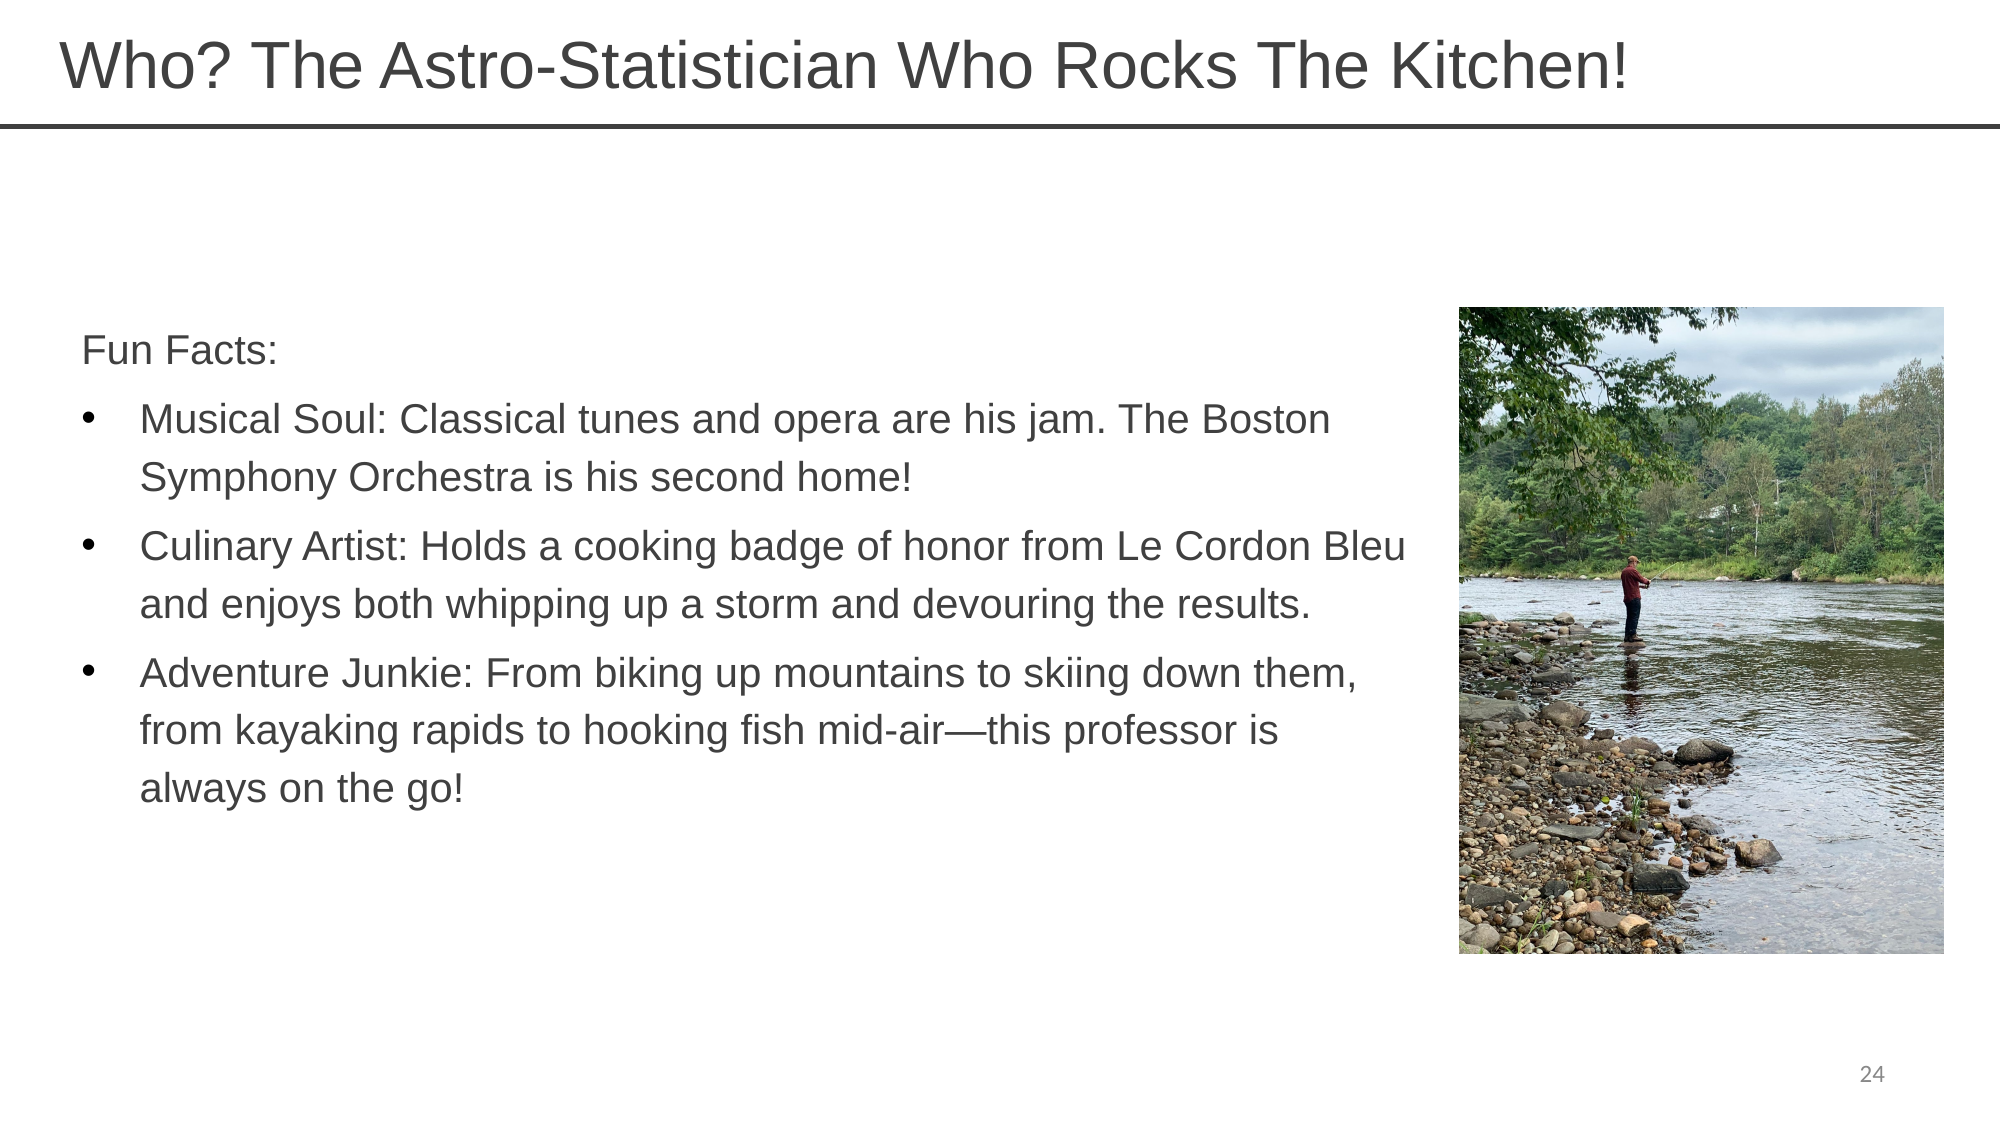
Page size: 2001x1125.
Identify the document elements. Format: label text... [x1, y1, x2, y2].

slide_number 24 [1433, 1042, 1900, 1103]
list Fun Facts: Musical Soul: Classical tunes and opera are his jam. The Boston Symphony Orchestra is his second home! Culinary Artist: Holds a cooking badge of honor from Le Cordon Bleu and enjoys both whipping up a storm and devouring the results. Adventure Junkie: From biking up mountains to skiing down them, from kayaking rapids to hooking fish mid-air—this professor is always on the go! [49, 307, 1424, 1125]
title Who? The Astro-Statistician Who Rocks The Kitchen! [44, 14, 1813, 127]
picture [1453, 291, 1944, 955]
